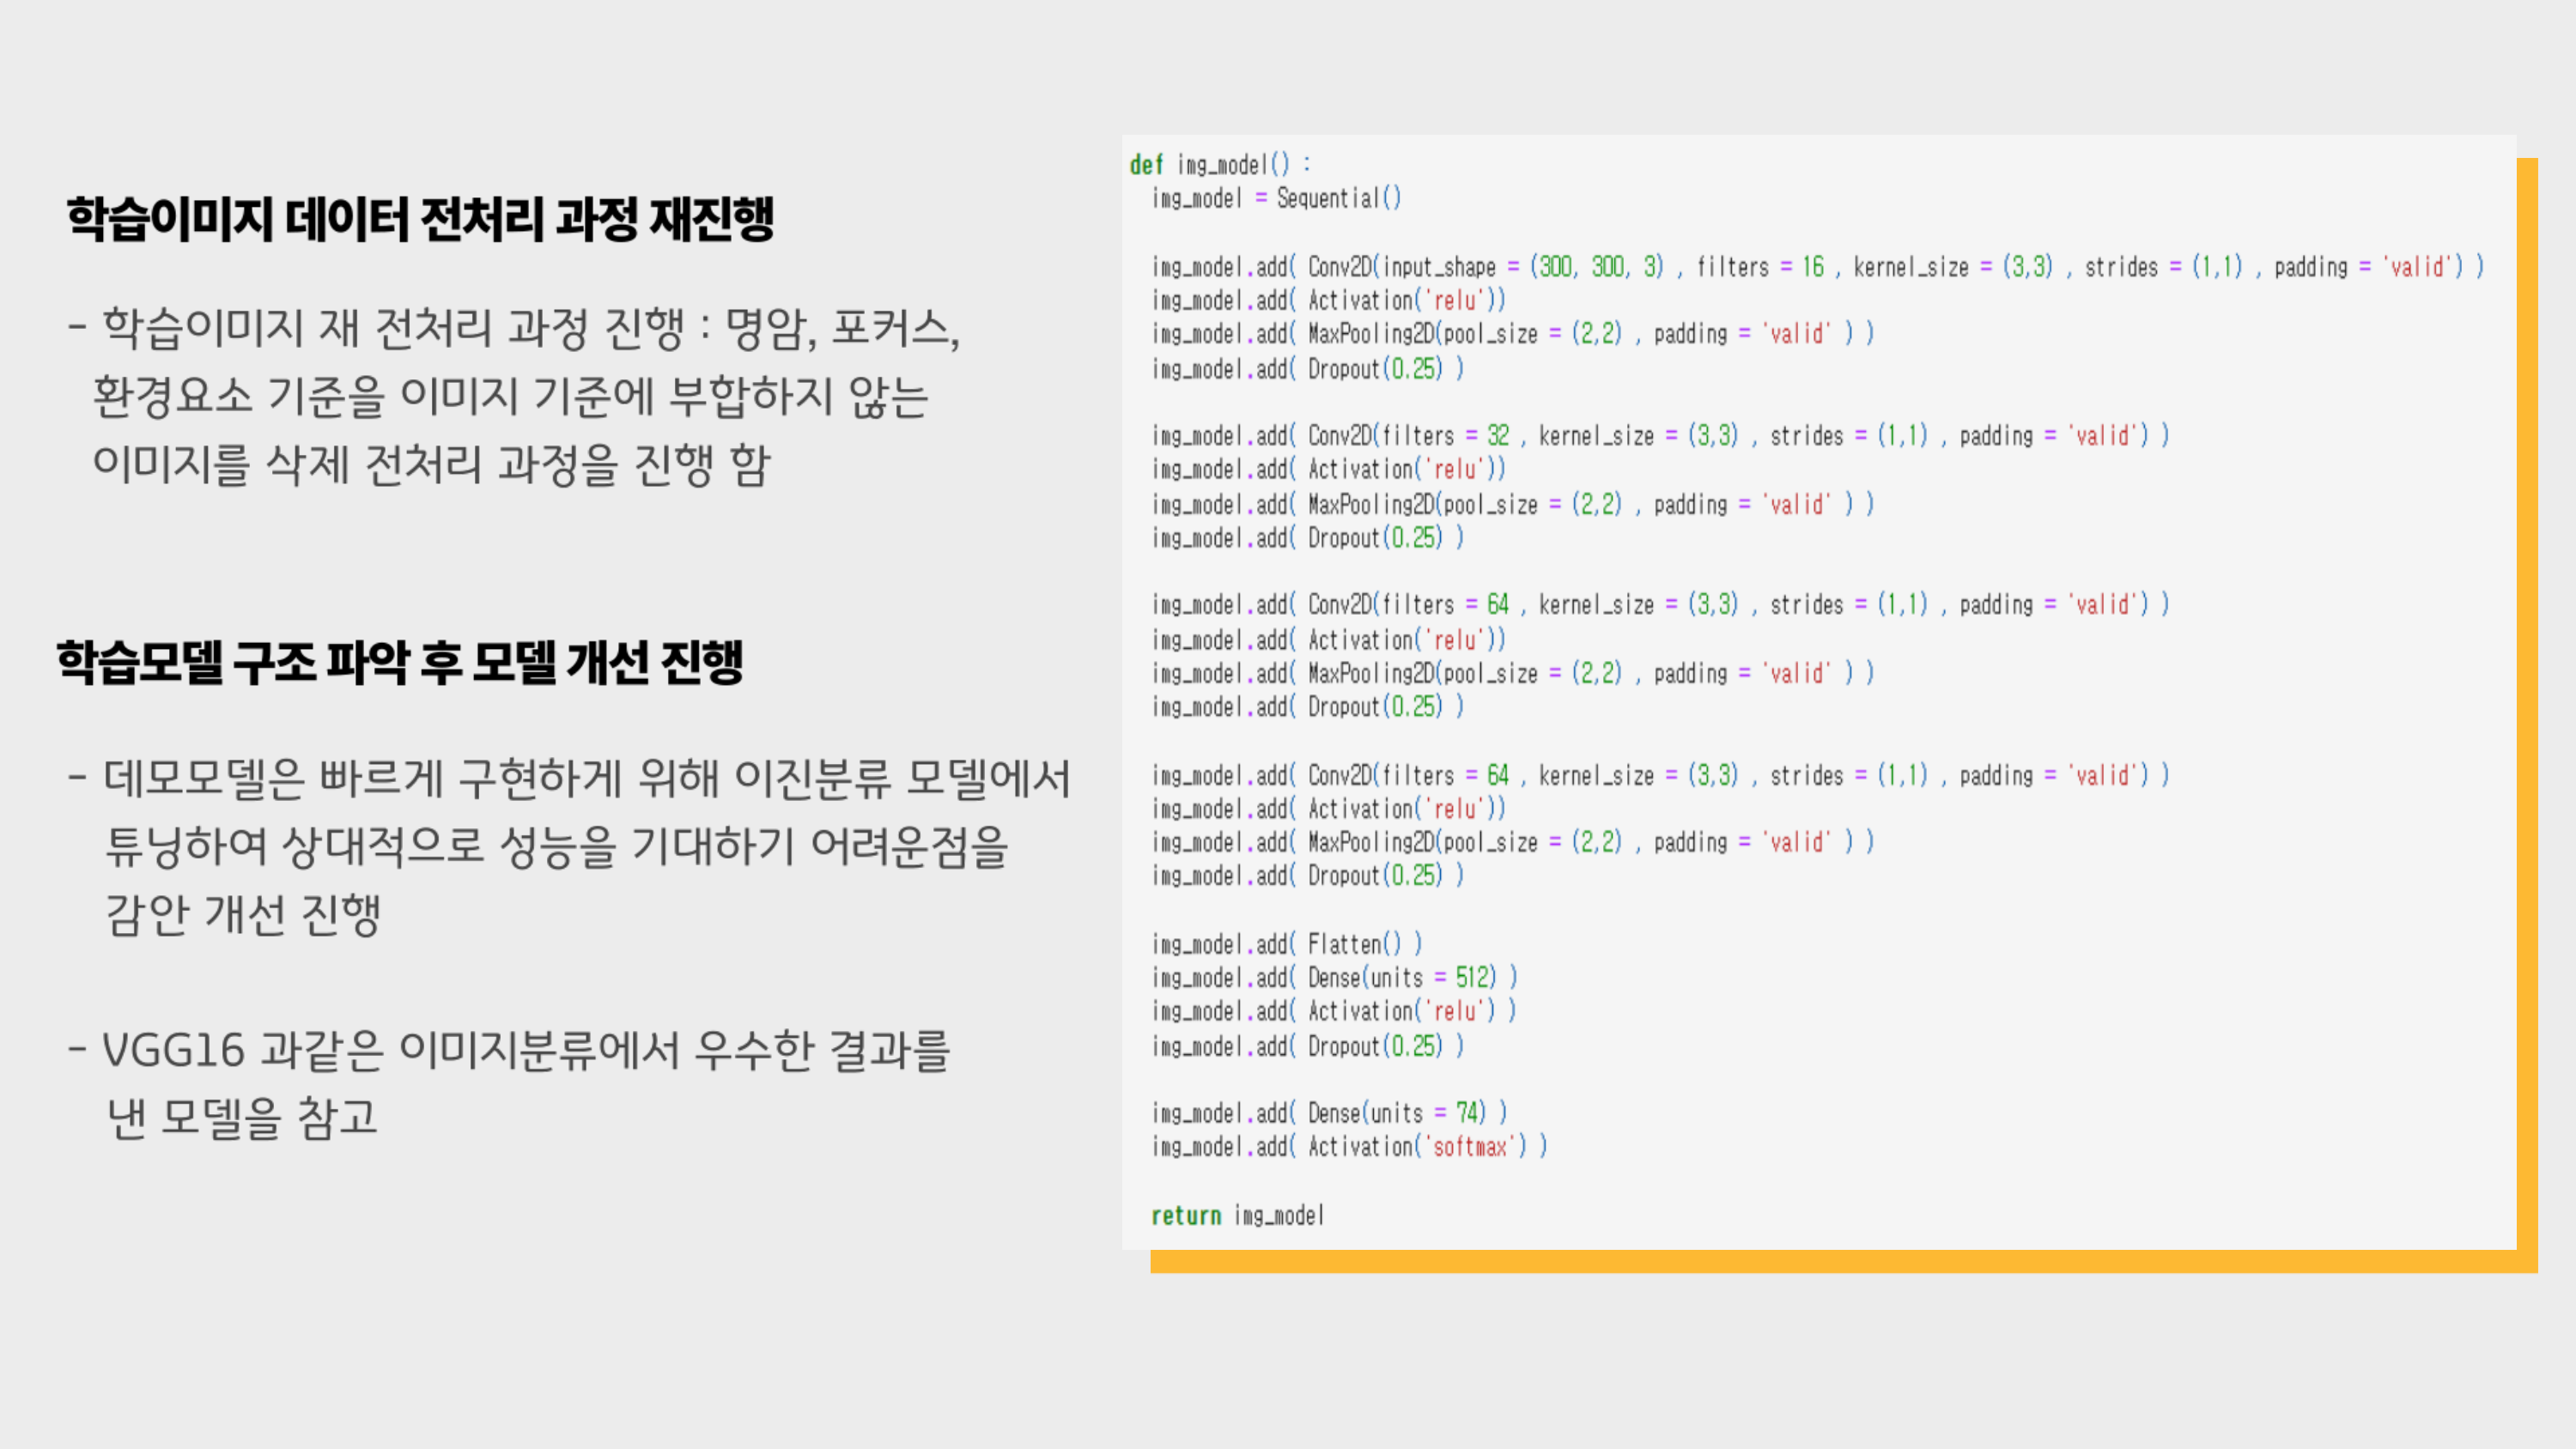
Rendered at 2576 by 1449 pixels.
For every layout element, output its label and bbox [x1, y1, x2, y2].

picture [59, 291, 981, 511]
picture [49, 621, 777, 718]
text_box [1151, 158, 2539, 1275]
text_box [1122, 135, 2518, 1250]
picture [59, 742, 1093, 1164]
picture [59, 178, 808, 275]
